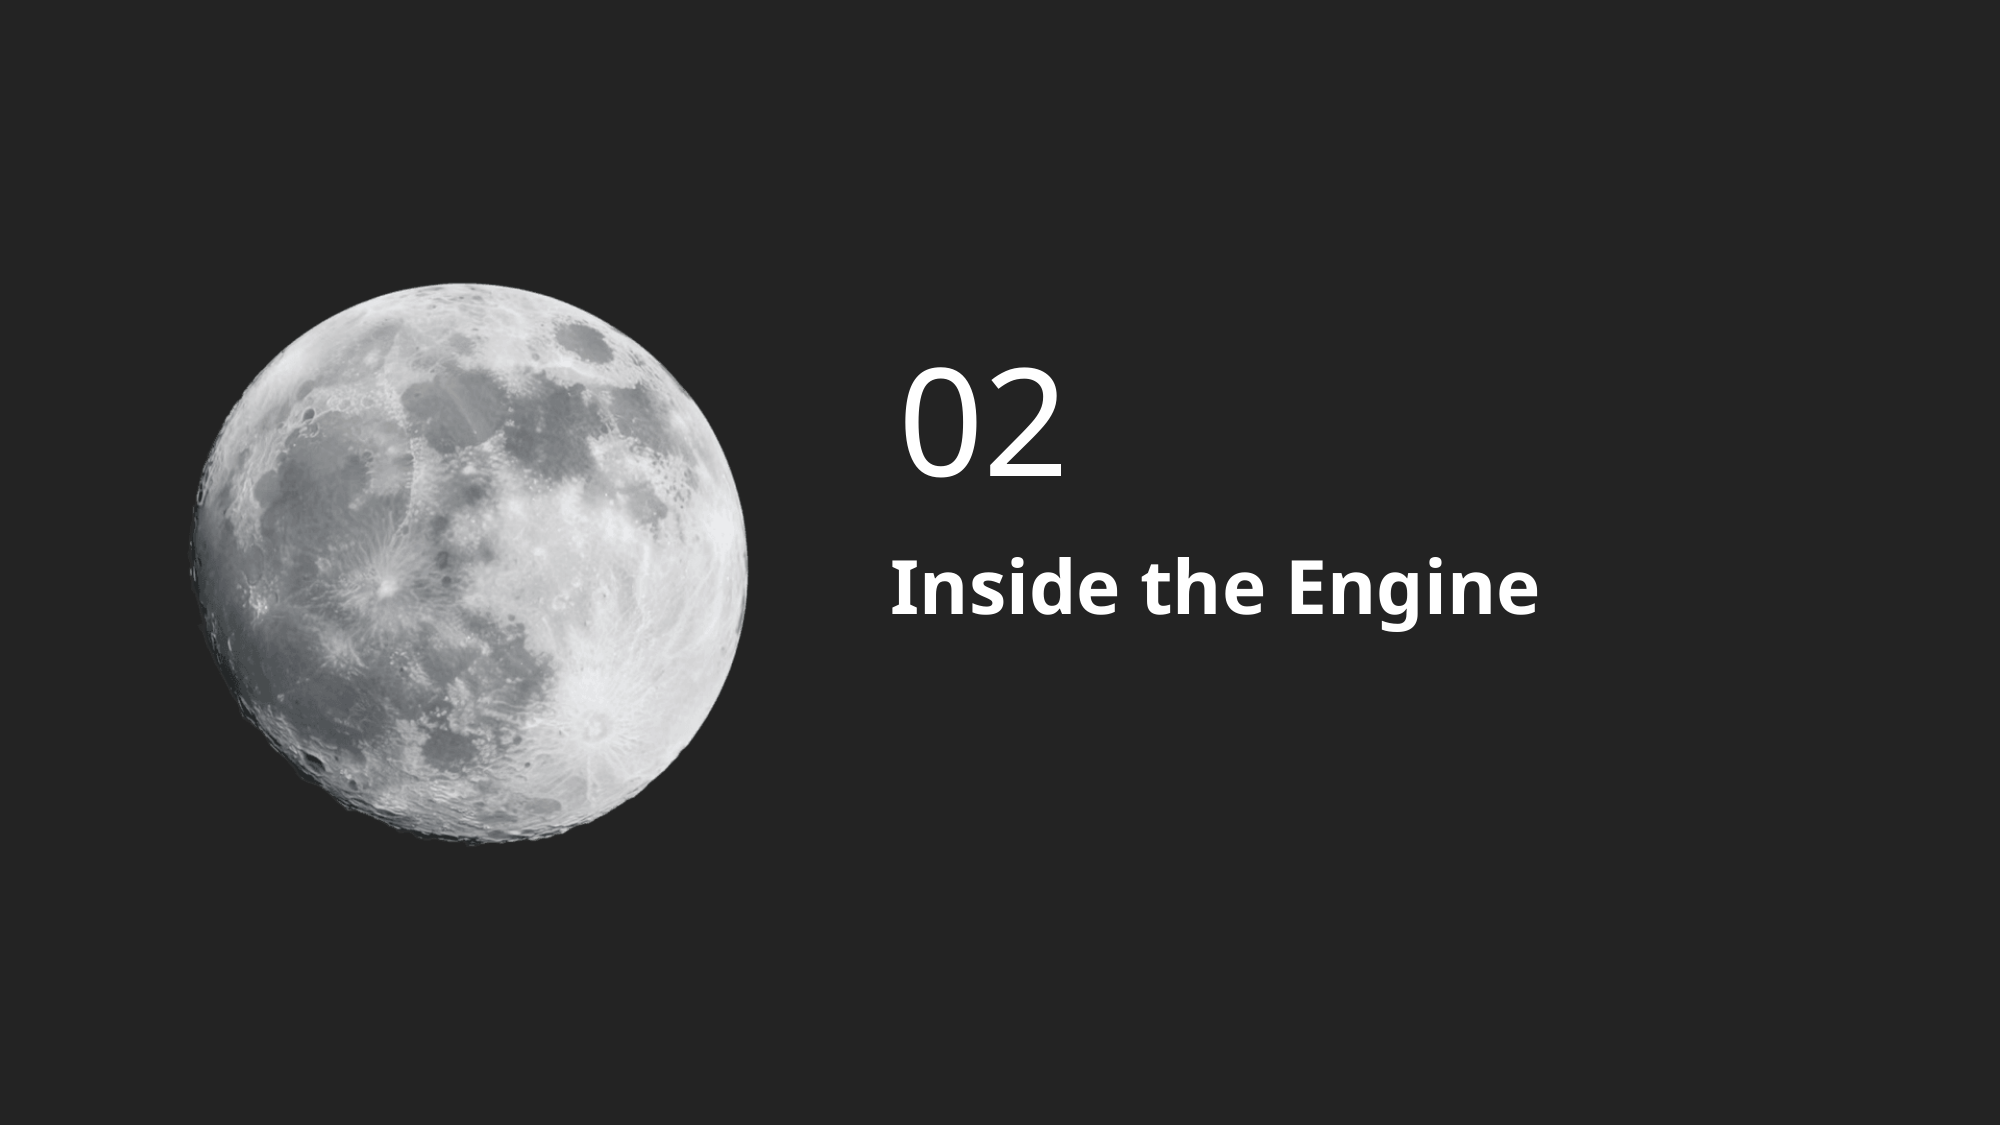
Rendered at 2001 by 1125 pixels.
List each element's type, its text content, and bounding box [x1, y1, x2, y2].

text_box Inside the Engine [883, 524, 1772, 721]
text_box 02 [883, 319, 1440, 515]
picture [118, 248, 806, 868]
